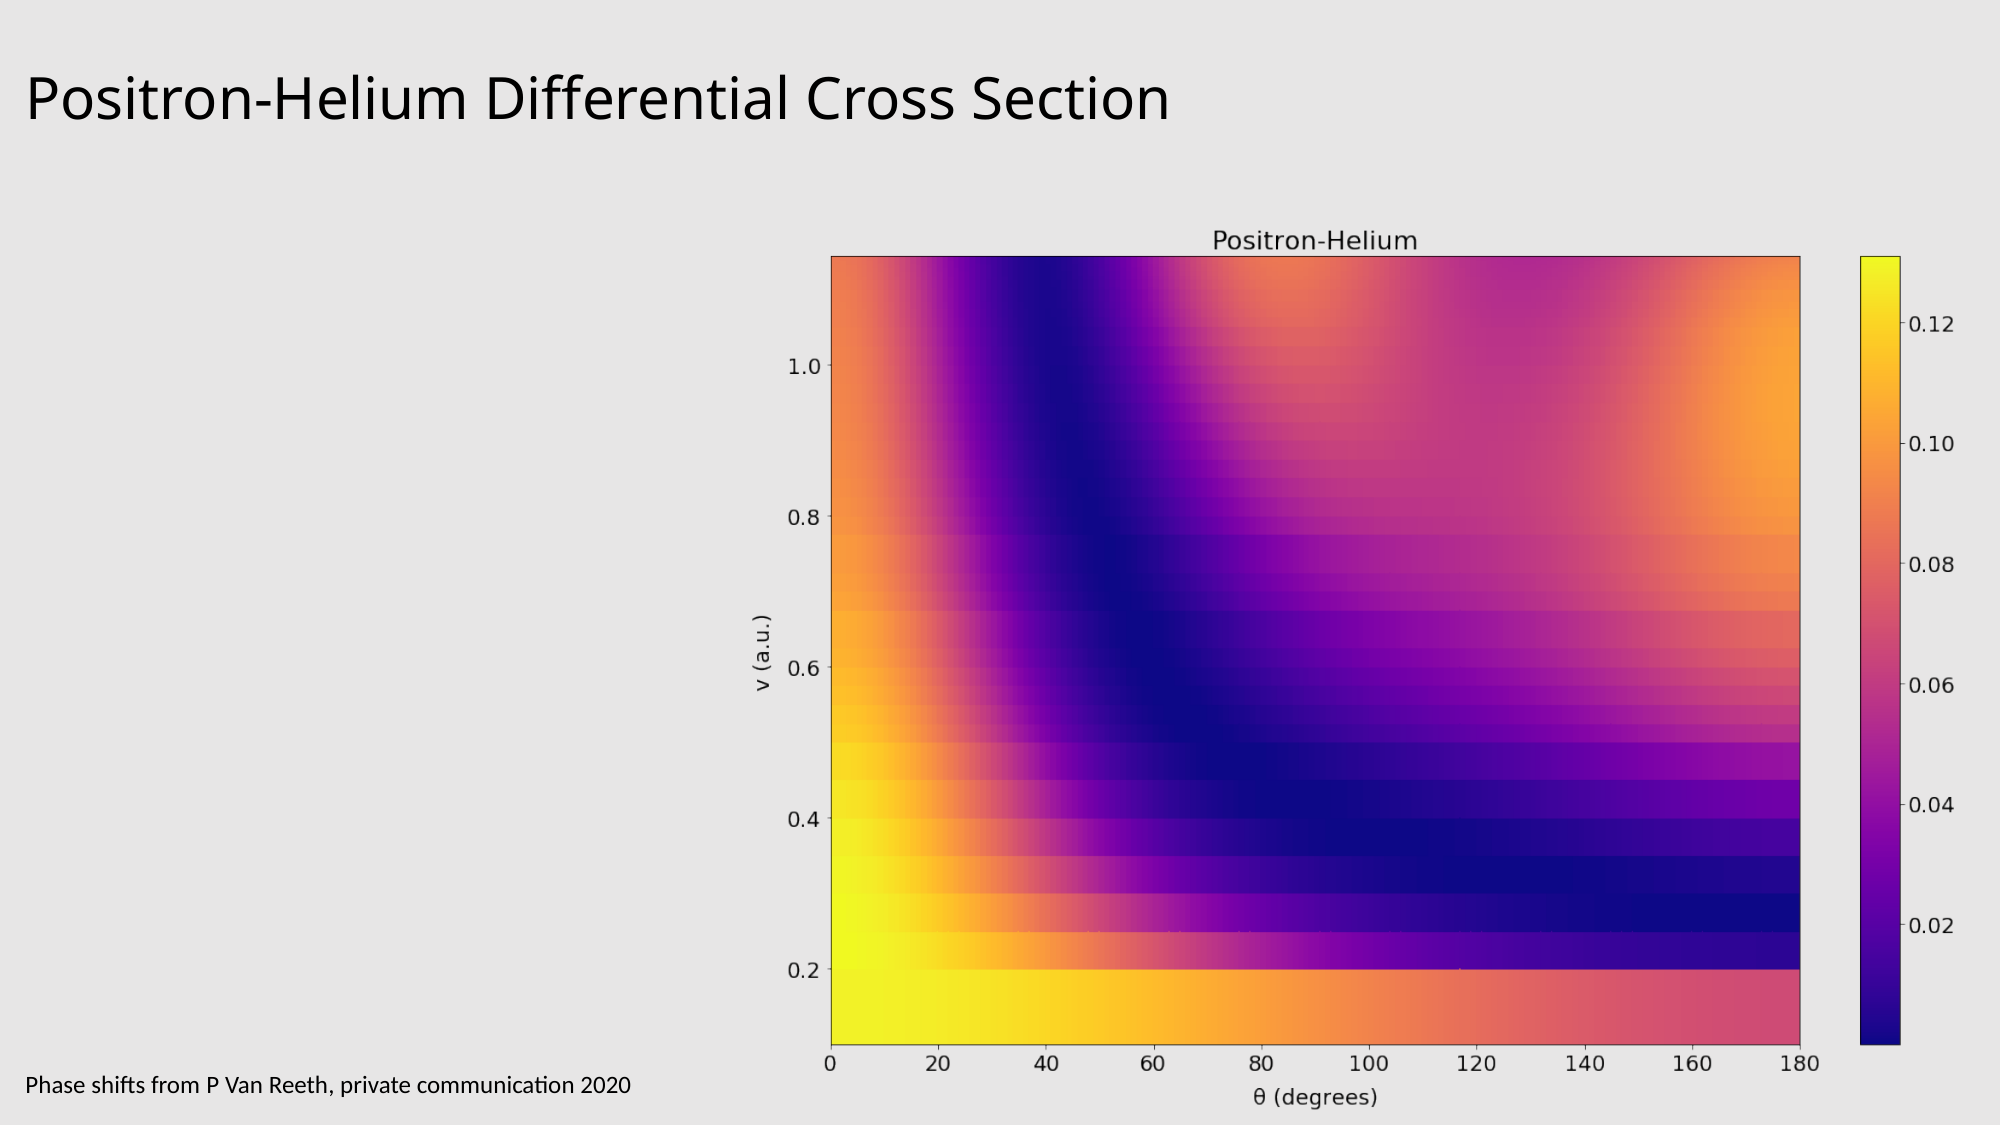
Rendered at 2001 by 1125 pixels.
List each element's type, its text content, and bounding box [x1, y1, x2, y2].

list Phase shifts from P Van Reeth, private communication 2020 [10, 1064, 701, 1117]
title Positron-Helium Differential Cross Section [10, 8, 1655, 193]
picture [719, 222, 1990, 1117]
